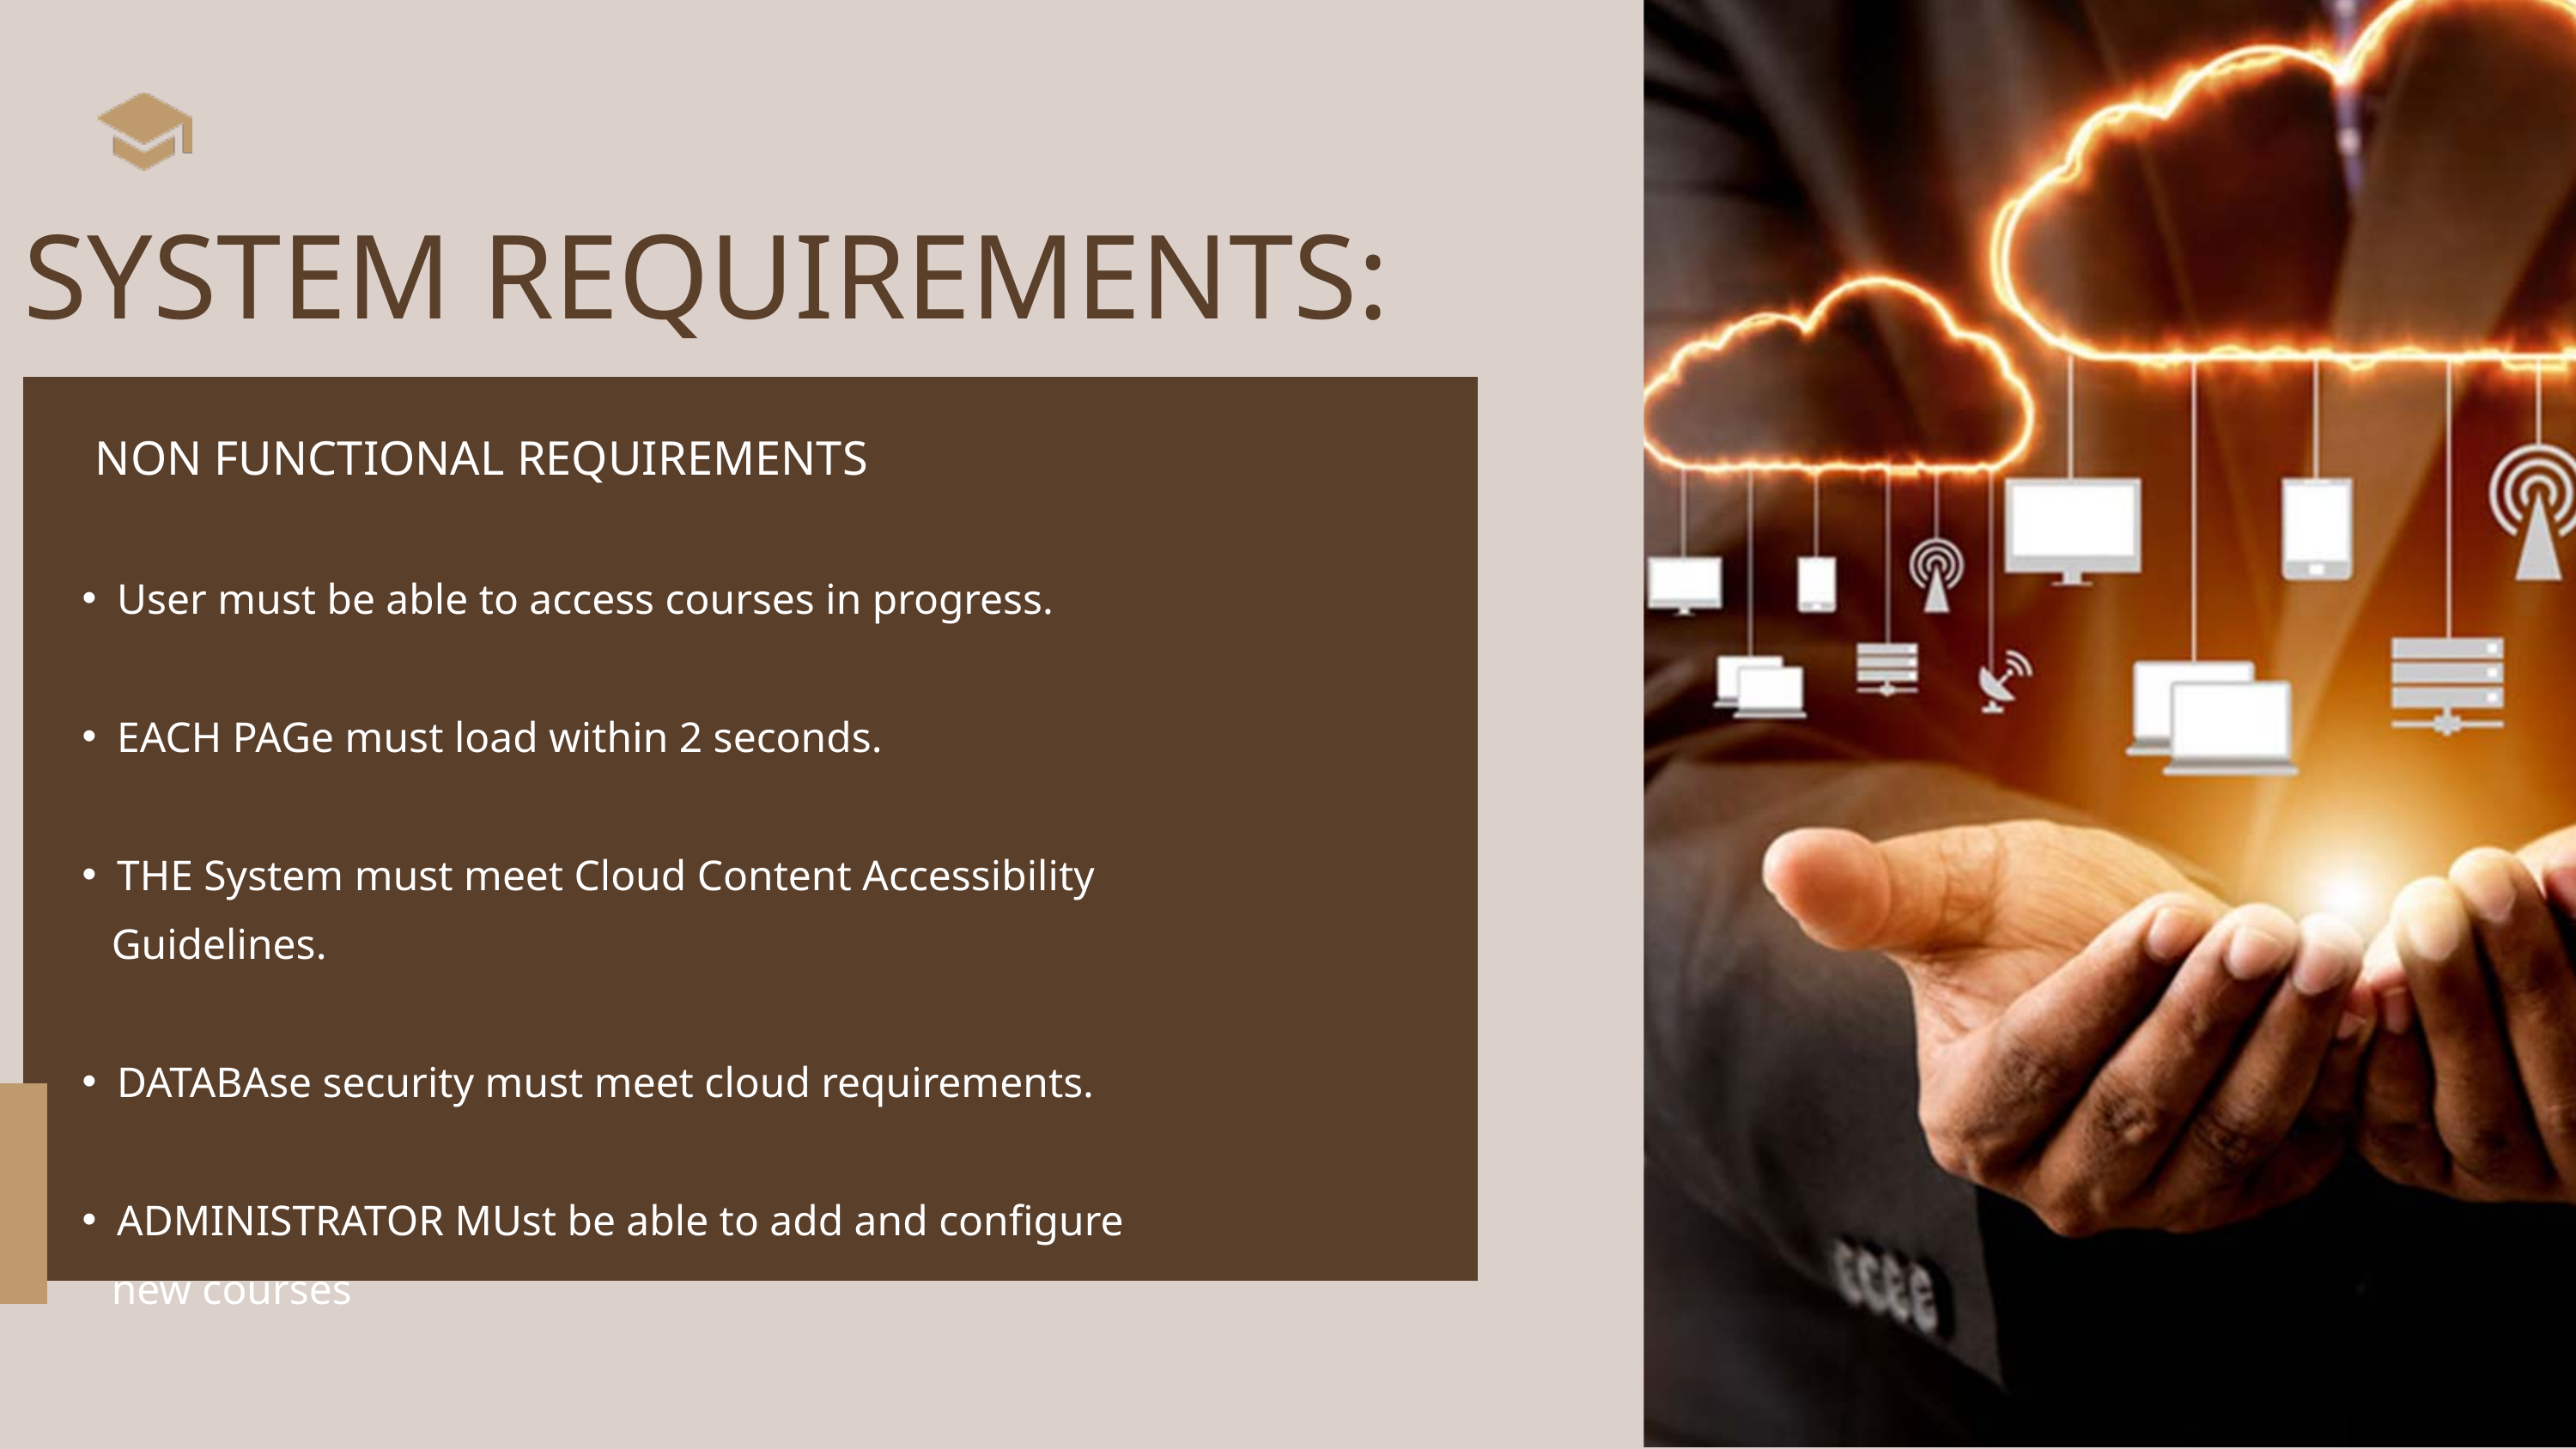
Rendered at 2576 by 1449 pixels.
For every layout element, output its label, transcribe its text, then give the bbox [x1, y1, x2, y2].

text_box [0, 1083, 46, 1304]
text_box [23, 376, 1479, 1083]
text_box NON FUNCTIONAL REQUIREMENTS User must be able to access courses in progress. EACH PAGe must load within 2 seconds. THE System must meet Cloud Content Accessibility Guidelines. DATABAse security must meet cloud requirements. ADMINISTRATOR MUst be able to add and configure new courses [46, 406, 1639, 1449]
picture [1643, 0, 2576, 1448]
picture [97, 93, 192, 171]
text_box SYSTEM REQUIREMENTS: [23, 161, 1593, 343]
